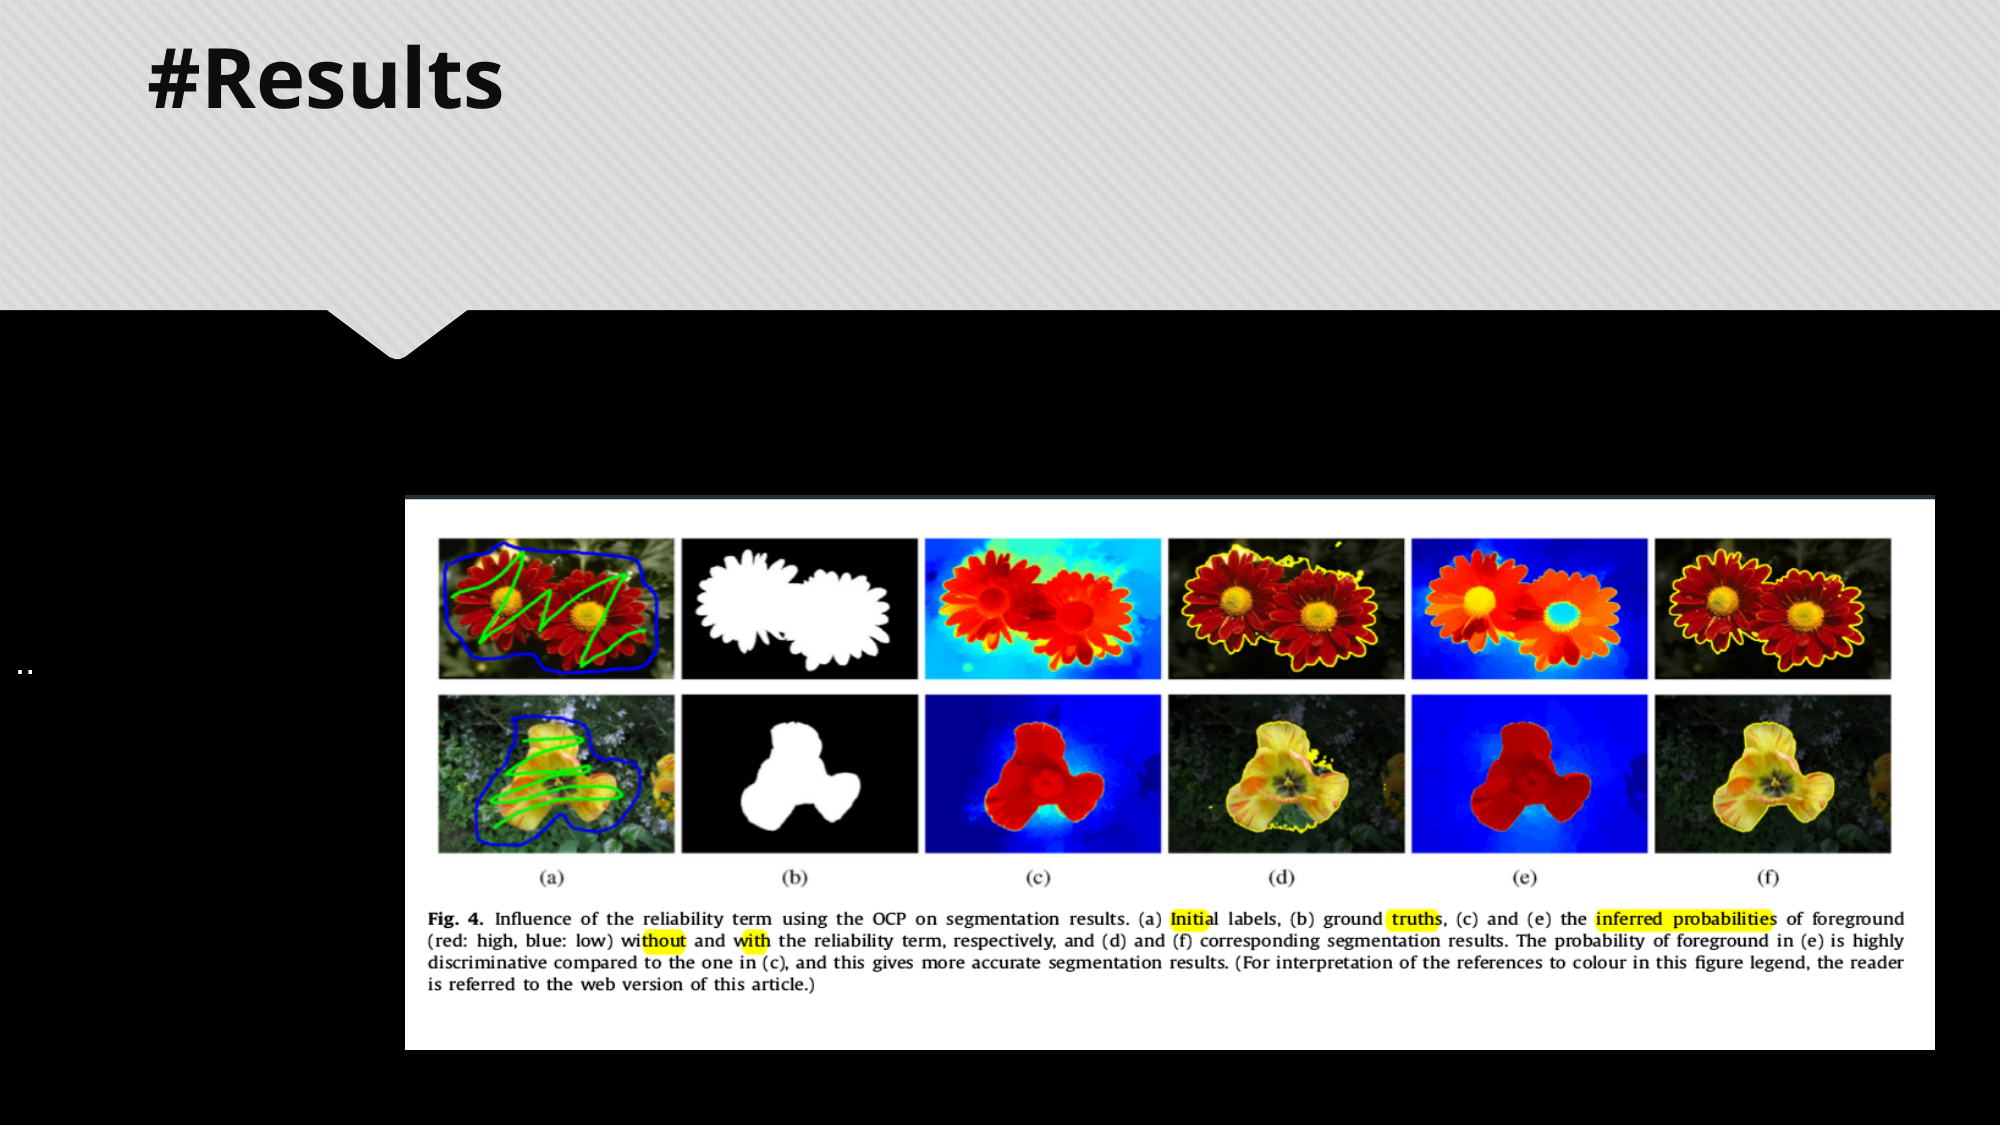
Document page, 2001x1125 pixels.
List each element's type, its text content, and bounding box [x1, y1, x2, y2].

picture [1, 1, 1999, 308]
picture [404, 494, 1936, 1051]
text_box #Results [132, 73, 1867, 233]
text_box .. [0, 254, 1110, 1065]
